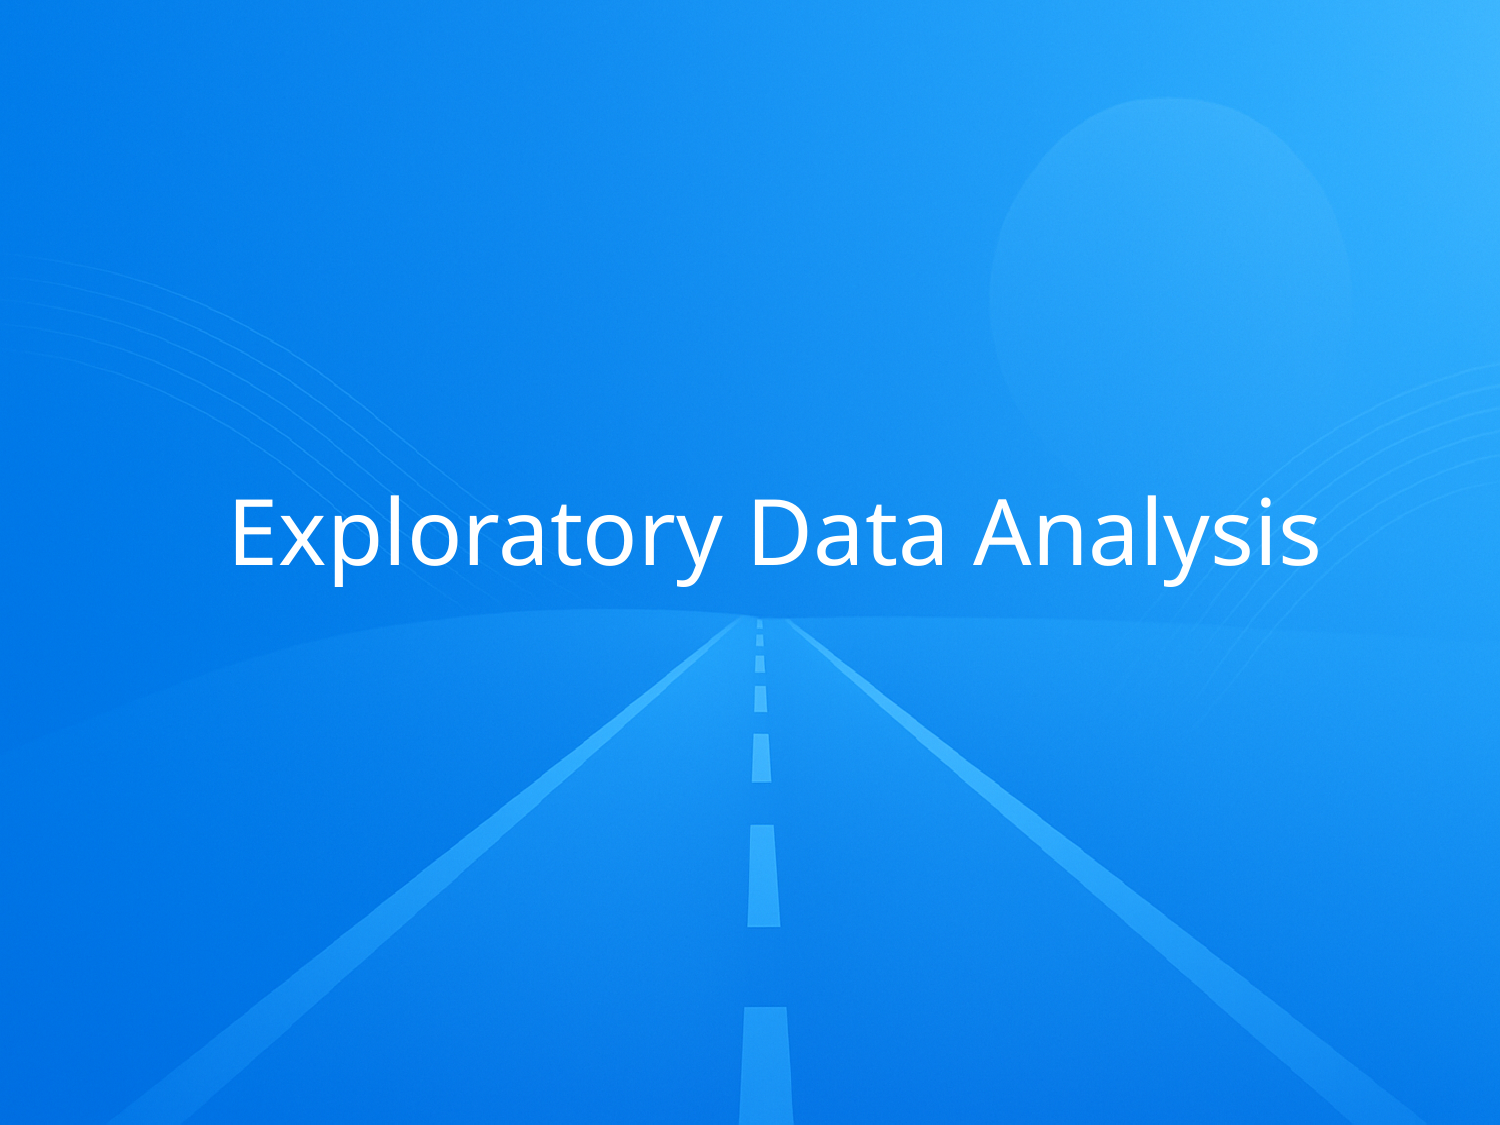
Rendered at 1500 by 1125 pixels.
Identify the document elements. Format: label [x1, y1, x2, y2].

text_box [0, 0, 1500, 1125]
